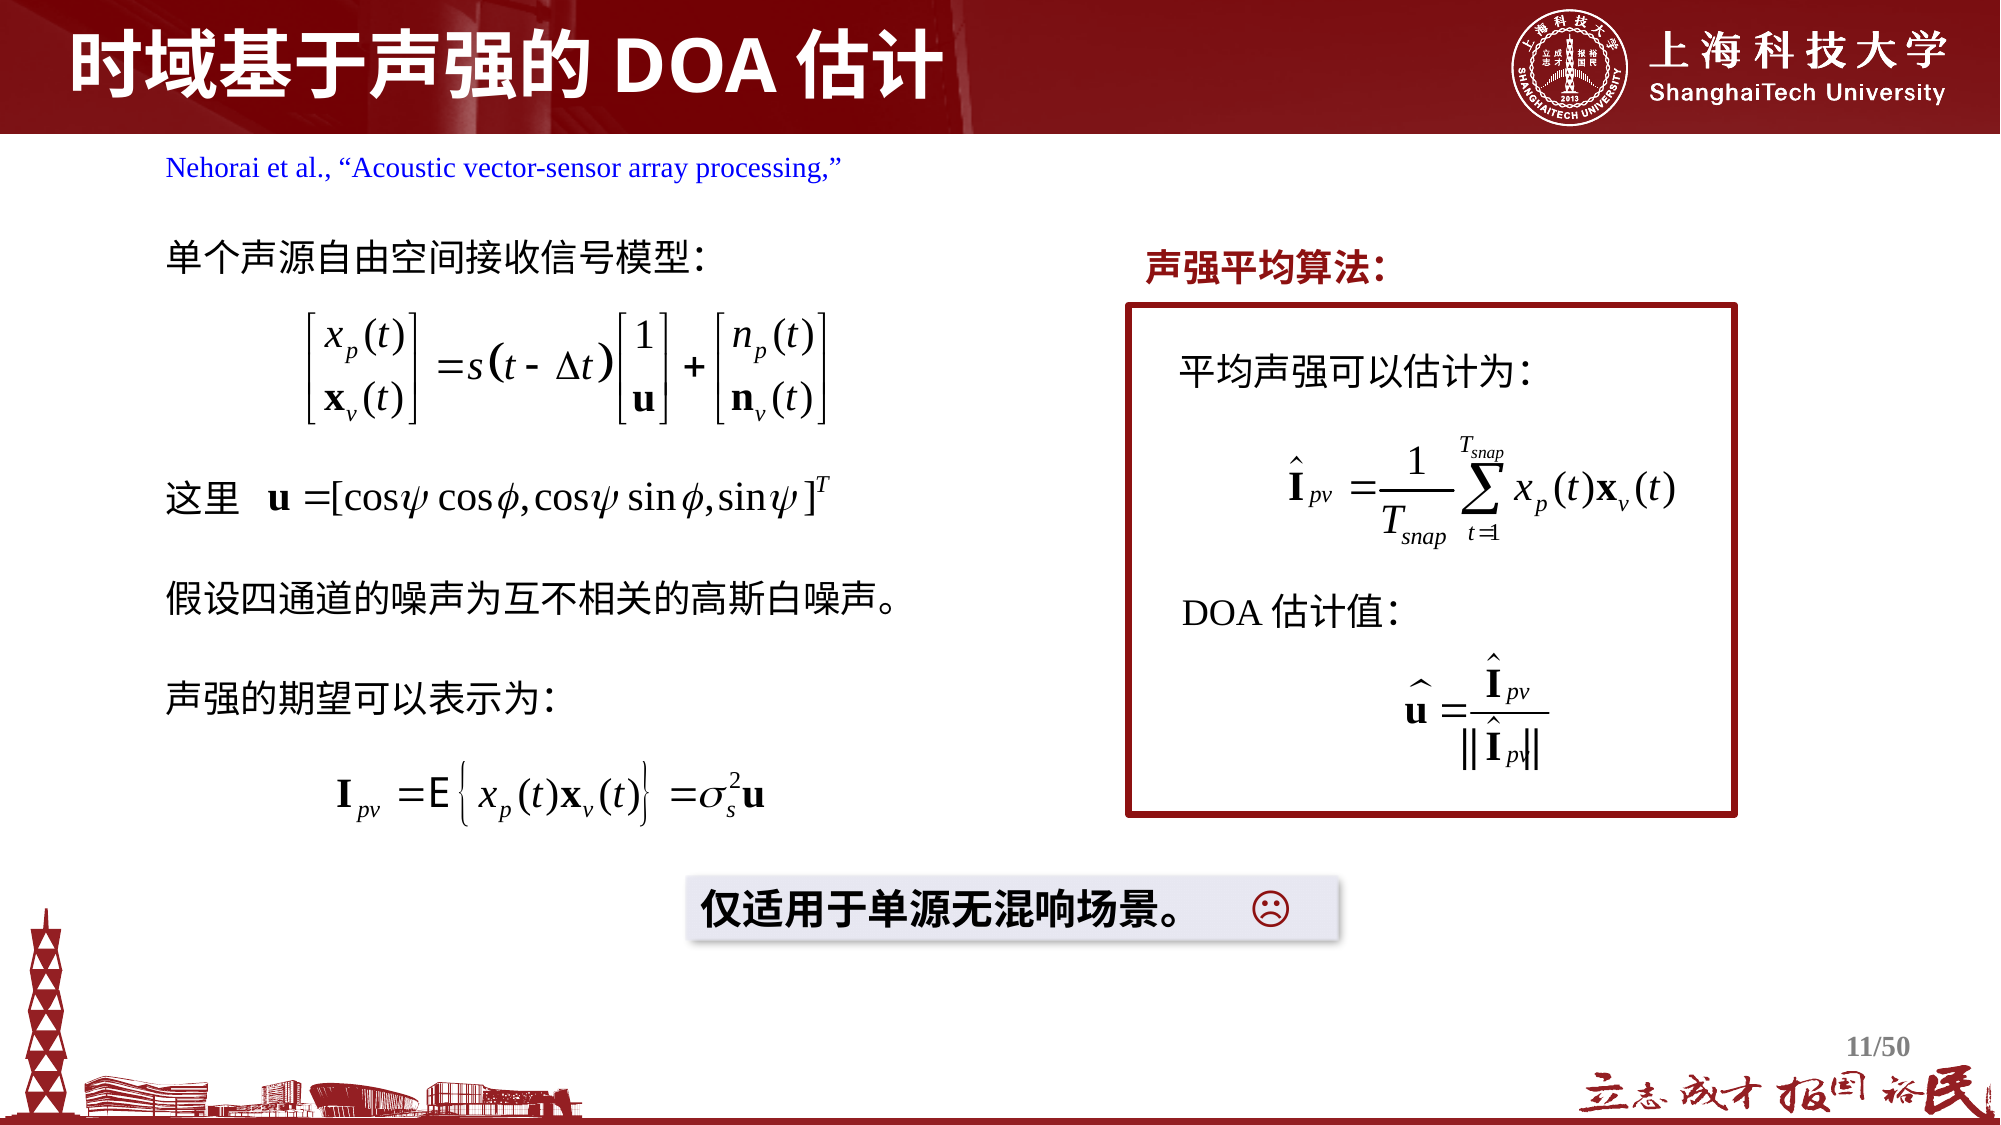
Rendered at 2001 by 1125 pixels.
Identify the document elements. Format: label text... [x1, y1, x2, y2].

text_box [300, 308, 837, 430]
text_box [265, 469, 837, 526]
slide_number 11/50 [1476, 1014, 1926, 1075]
text_box 仅适用于单源无混响场景。 ☹ [687, 878, 1337, 939]
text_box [333, 761, 769, 833]
text_box Nehorai et al., “Acoustic vector-sensor array processing,” [150, 141, 872, 192]
text_box 单个声源自由空间接收信号模型： [150, 226, 735, 287]
text_box 这里 [150, 467, 256, 528]
text_box 假设四通道的噪声为互不相关的高斯白噪声。 [150, 568, 929, 628]
text_box 声强的期望可以表示为： [150, 667, 592, 728]
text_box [1128, 236, 1735, 815]
title 时域基于声强的DOA估计 [53, 16, 1477, 121]
